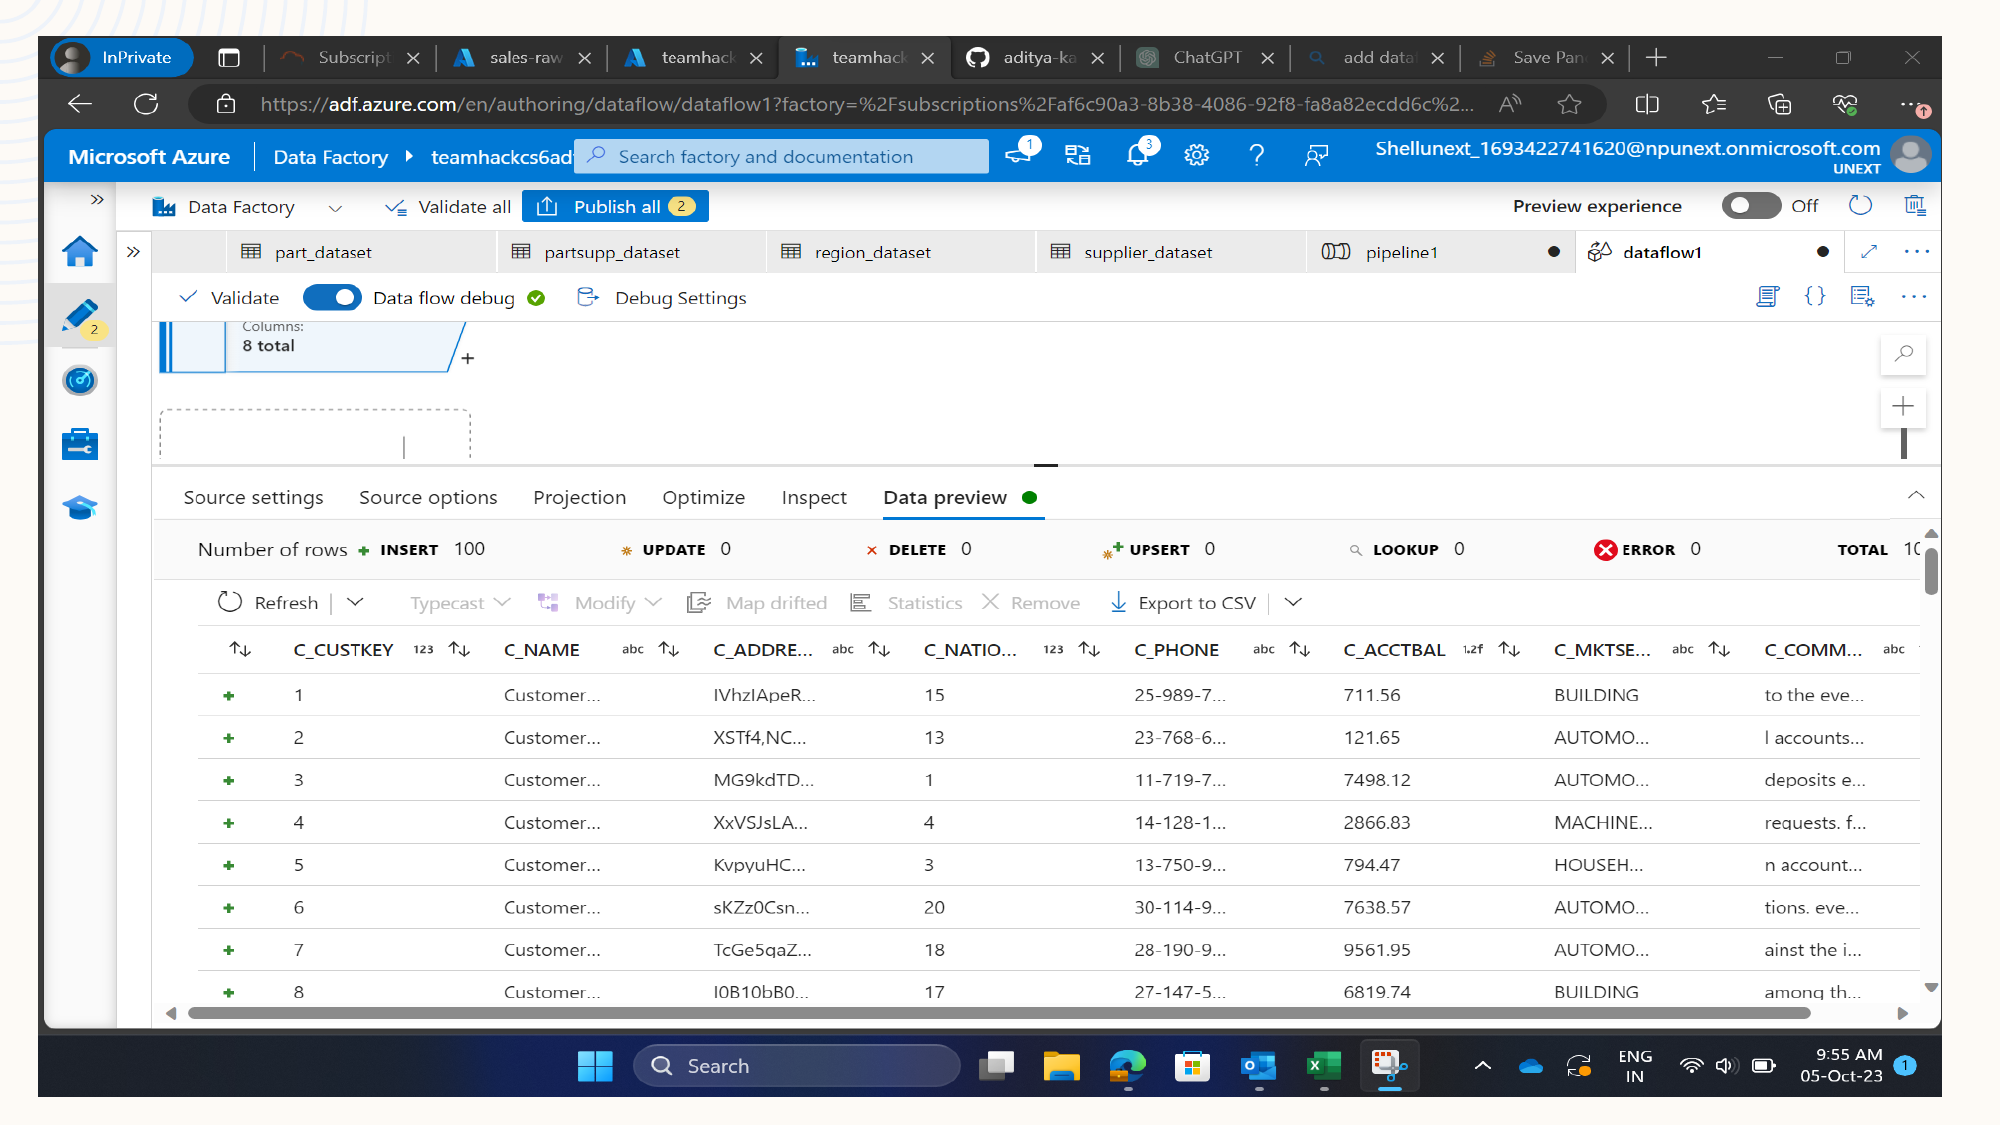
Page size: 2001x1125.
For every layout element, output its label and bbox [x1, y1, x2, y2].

picture [38, 36, 1942, 1097]
